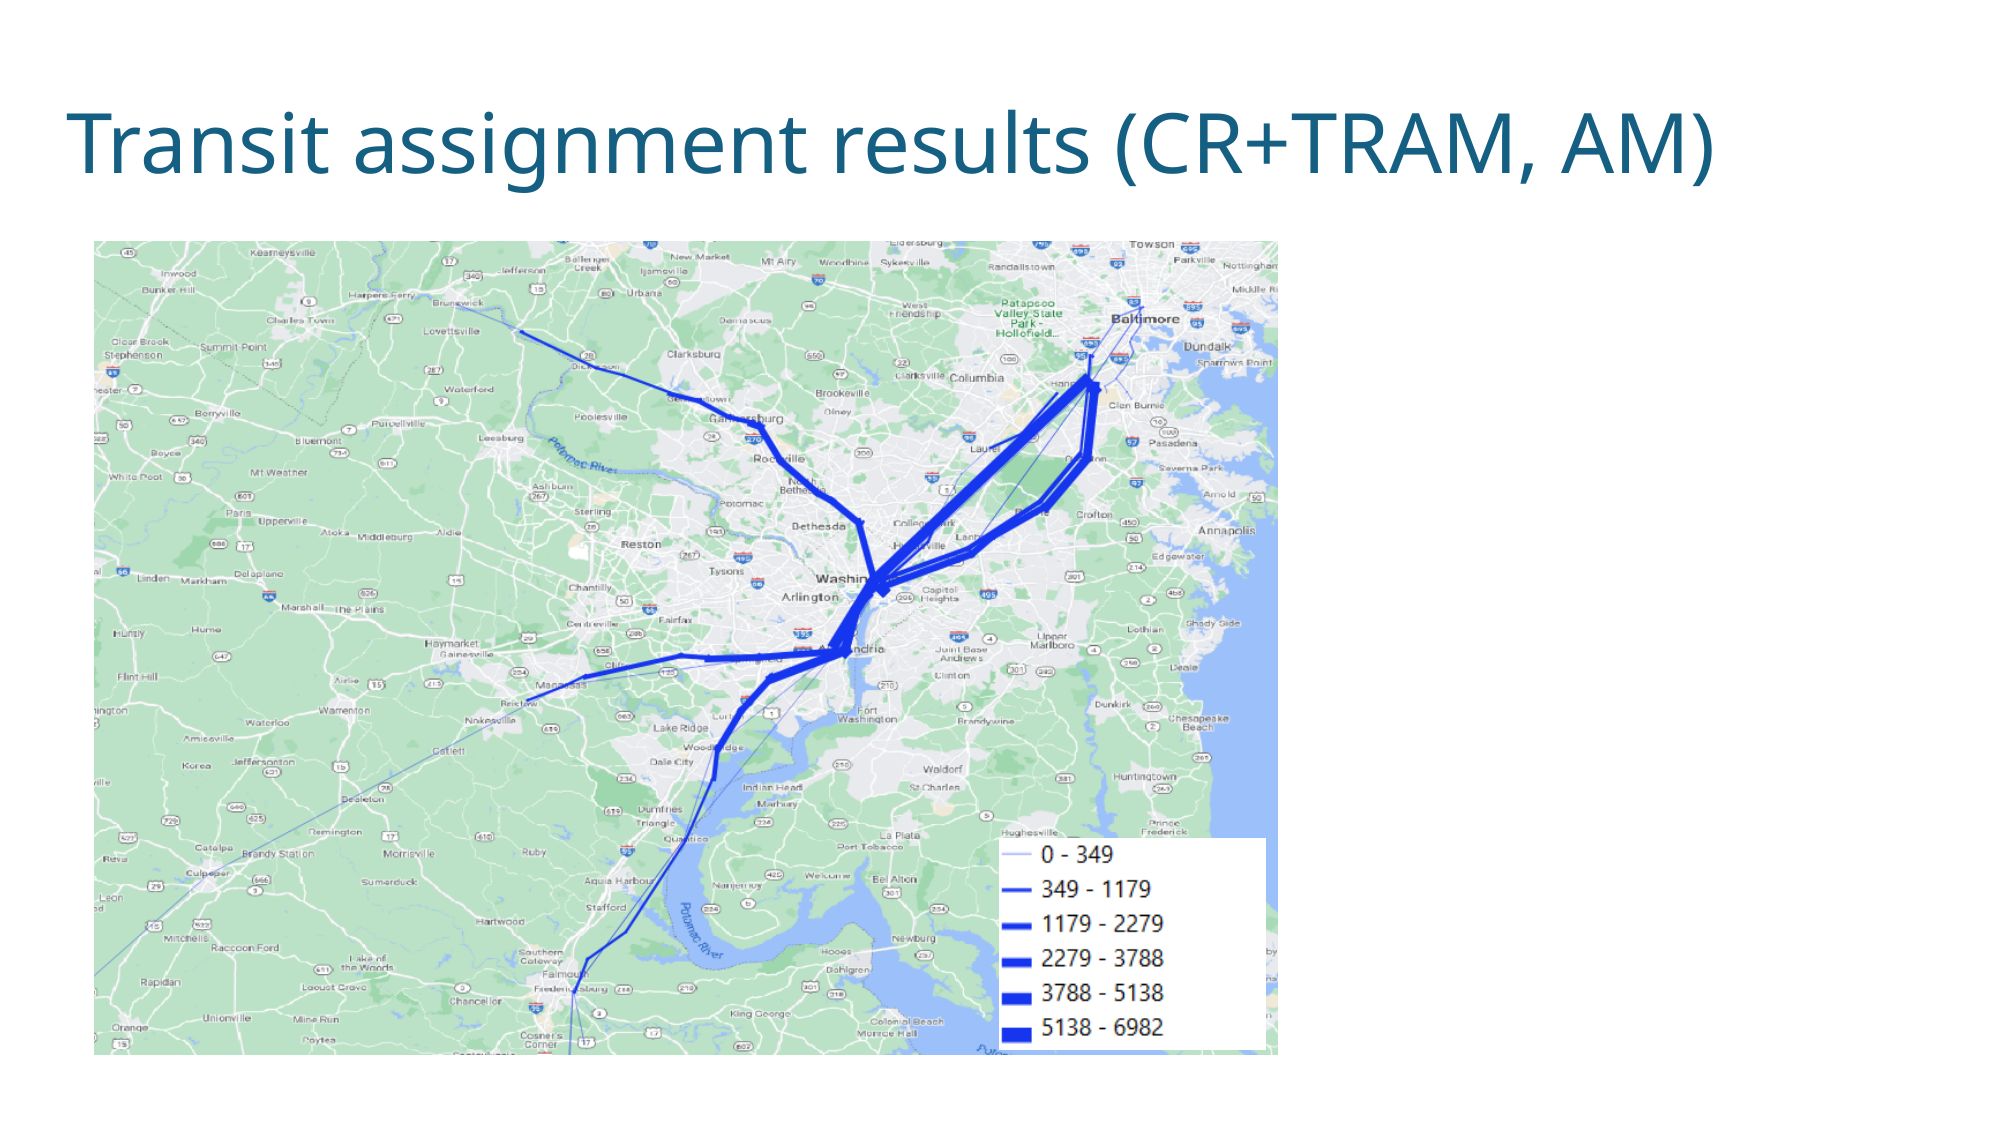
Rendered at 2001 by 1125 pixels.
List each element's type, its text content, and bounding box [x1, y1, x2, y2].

text_box Transit assignment results (CR+TRAM, AM) [50, 18, 1751, 199]
picture [94, 241, 1279, 1055]
